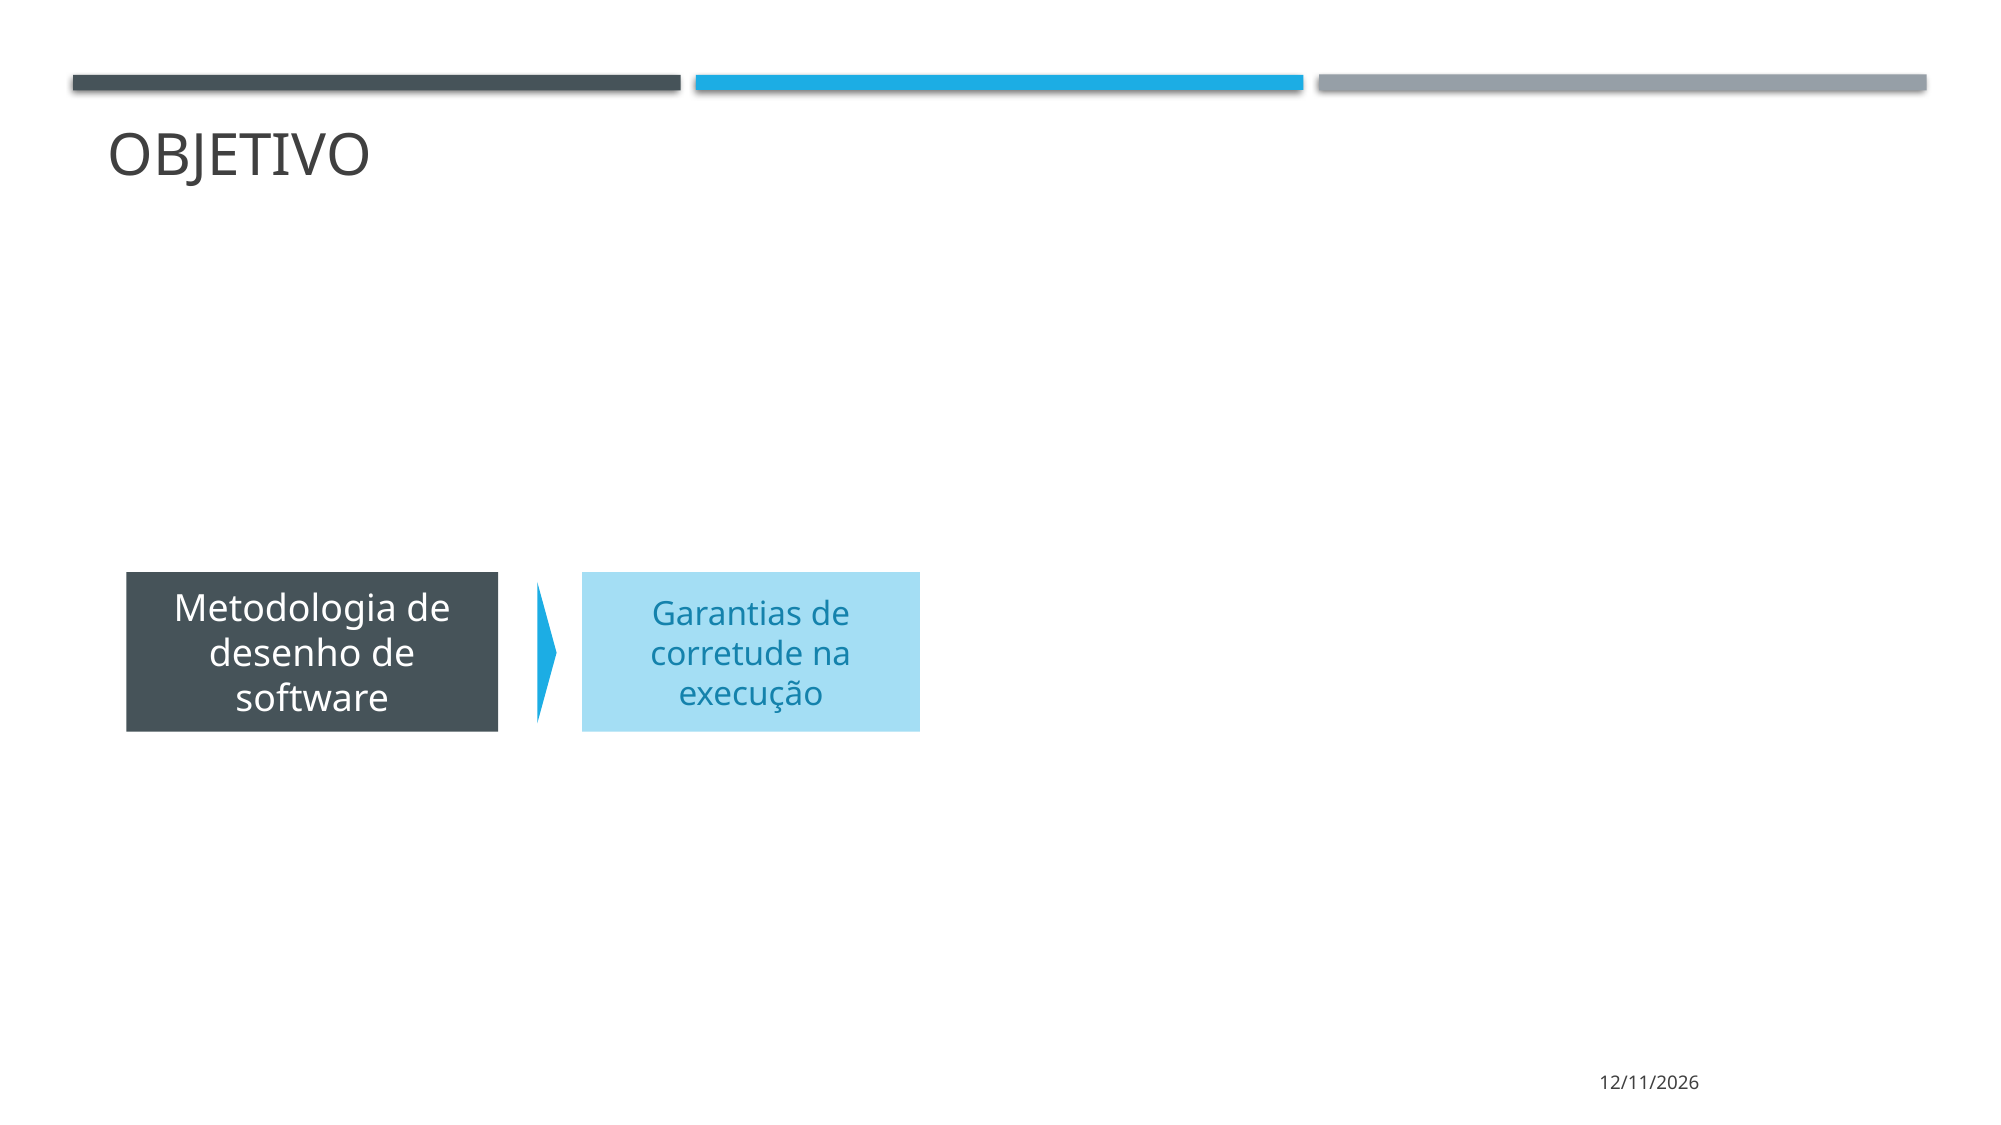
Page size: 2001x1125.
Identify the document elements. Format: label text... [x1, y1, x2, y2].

text_box Metodologia de desenho de software [124, 570, 500, 733]
text_box Garantias de corretude na execução [580, 570, 922, 733]
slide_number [1247, 1053, 1715, 1114]
text_box Objetivo [92, 97, 1818, 195]
text_box [535, 580, 559, 726]
